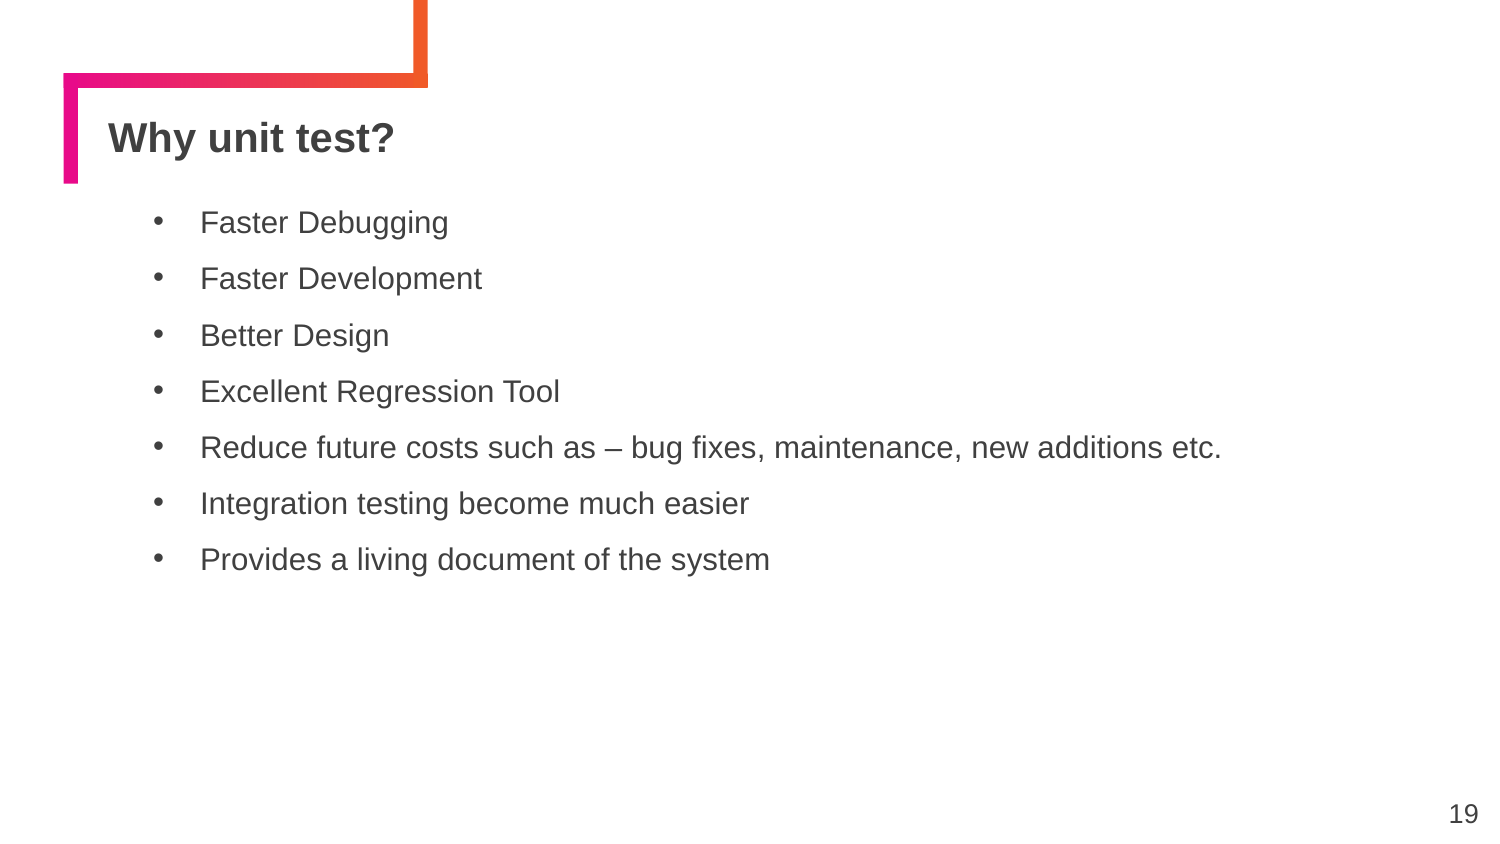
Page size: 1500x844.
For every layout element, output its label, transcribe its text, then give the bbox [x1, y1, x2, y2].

slide_number ‹#› [1403, 780, 1494, 844]
subtitle Faster Debugging Faster Development Better Design Excellent Regression Tool Reduce future costs such as – bug fixes, maintenance, new additions etc. Integration testing become much easier Provides a living document of the system [100, 168, 1352, 690]
title Why unit test? [100, 117, 1455, 169]
